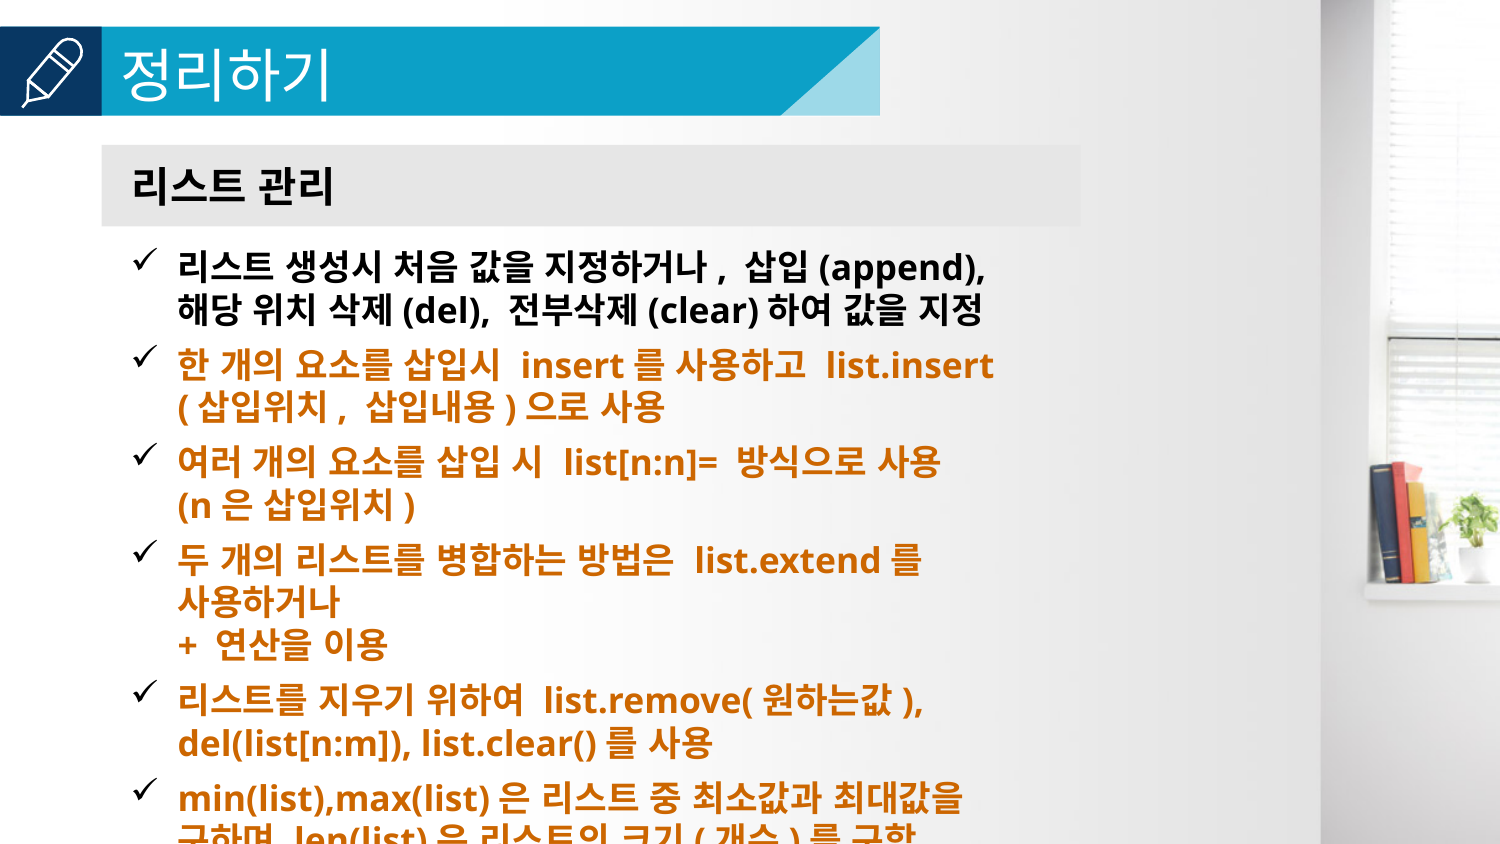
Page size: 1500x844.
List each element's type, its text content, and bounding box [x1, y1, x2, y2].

picture [0, 0, 1500, 844]
text_box 리스트 생성시 처음 값을 지정하거나, 삽입(append), 해당 위치 삭제(del), 전부삭제(clear)하여 값을 지정 한 개의 요소를 삽입시 insert를 사용하고 list.insert (삽입위치, 삽입내용)으로 사용 여러 개의 요소를 삽입 시 list[n:n]= 방식으로 사용 (n은 삽입위치) 두 개의 리스트를 병합하는 방법은 list.extend를 사용하거나 + 연산을 이용 리스트를 지우기 위하여 list.remove(원하는값), del(list[n:m]), list.clear()를 사용 min(list),max(list)은 리스트 중 최소값과 최대값을 구하며 len(list)은 리스트의 크기(개수)를 구함 [115, 237, 1080, 844]
text_box 리스트 관리 [101, 144, 1081, 227]
